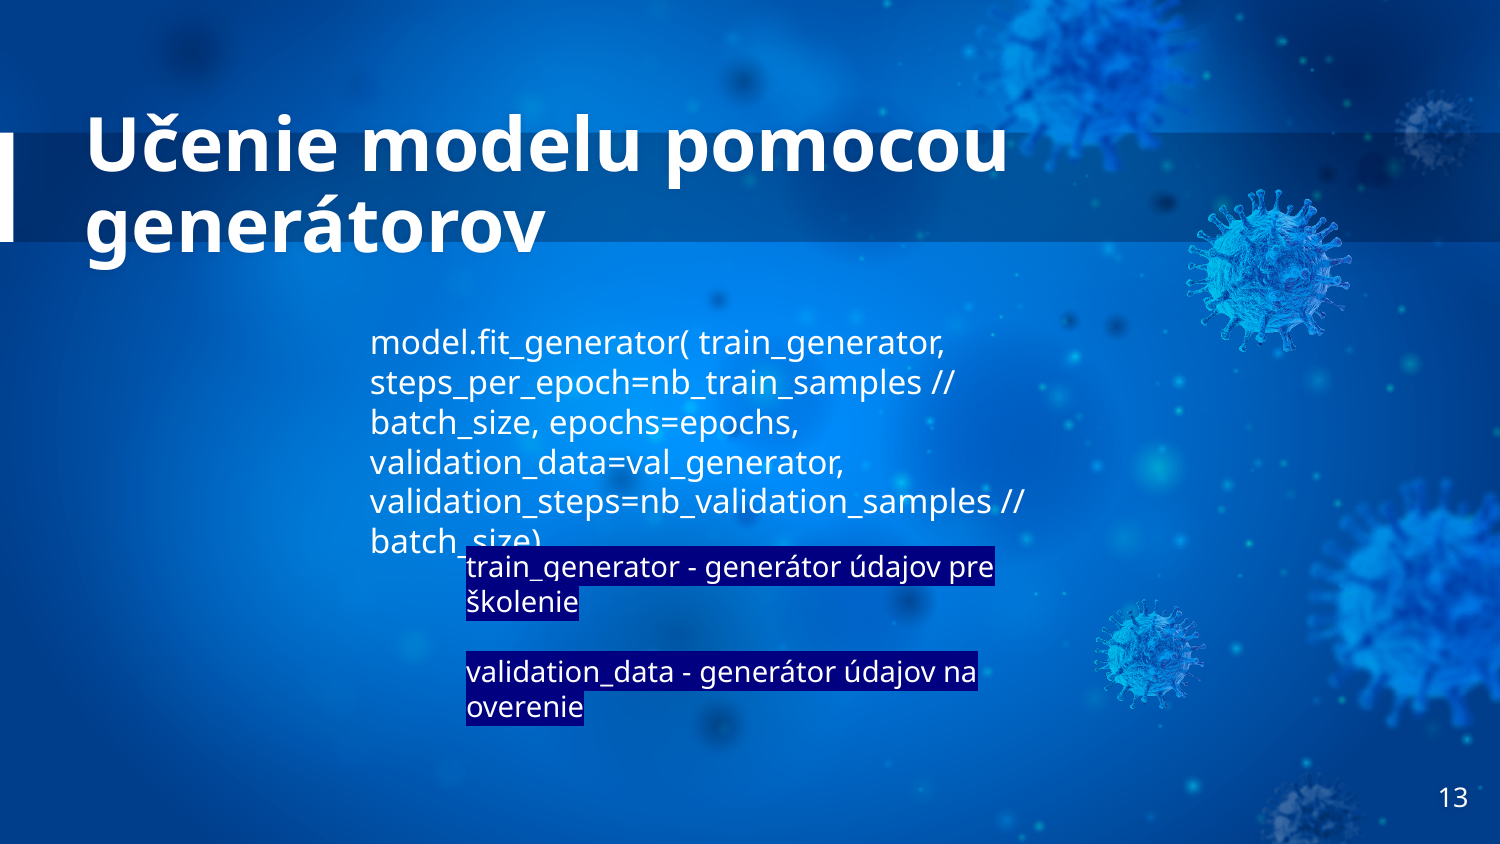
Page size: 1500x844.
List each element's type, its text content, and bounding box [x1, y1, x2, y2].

picture [0, 0, 1500, 844]
text_box train_generator - generátor údajov pre školenie validation_data - generátor údajov na overenie [451, 541, 1012, 731]
slide_number 13 [1378, 766, 1469, 832]
title Učenie modelu pomocou generátorov [84, 132, 1424, 242]
text_box model.fit_generator( train_generator, steps_per_epoch=nb_train_samples // batch_size, epochs=epochs, validation_data=val_generator, validation_steps=nb_validation_samples // batch_size) [355, 273, 1145, 568]
